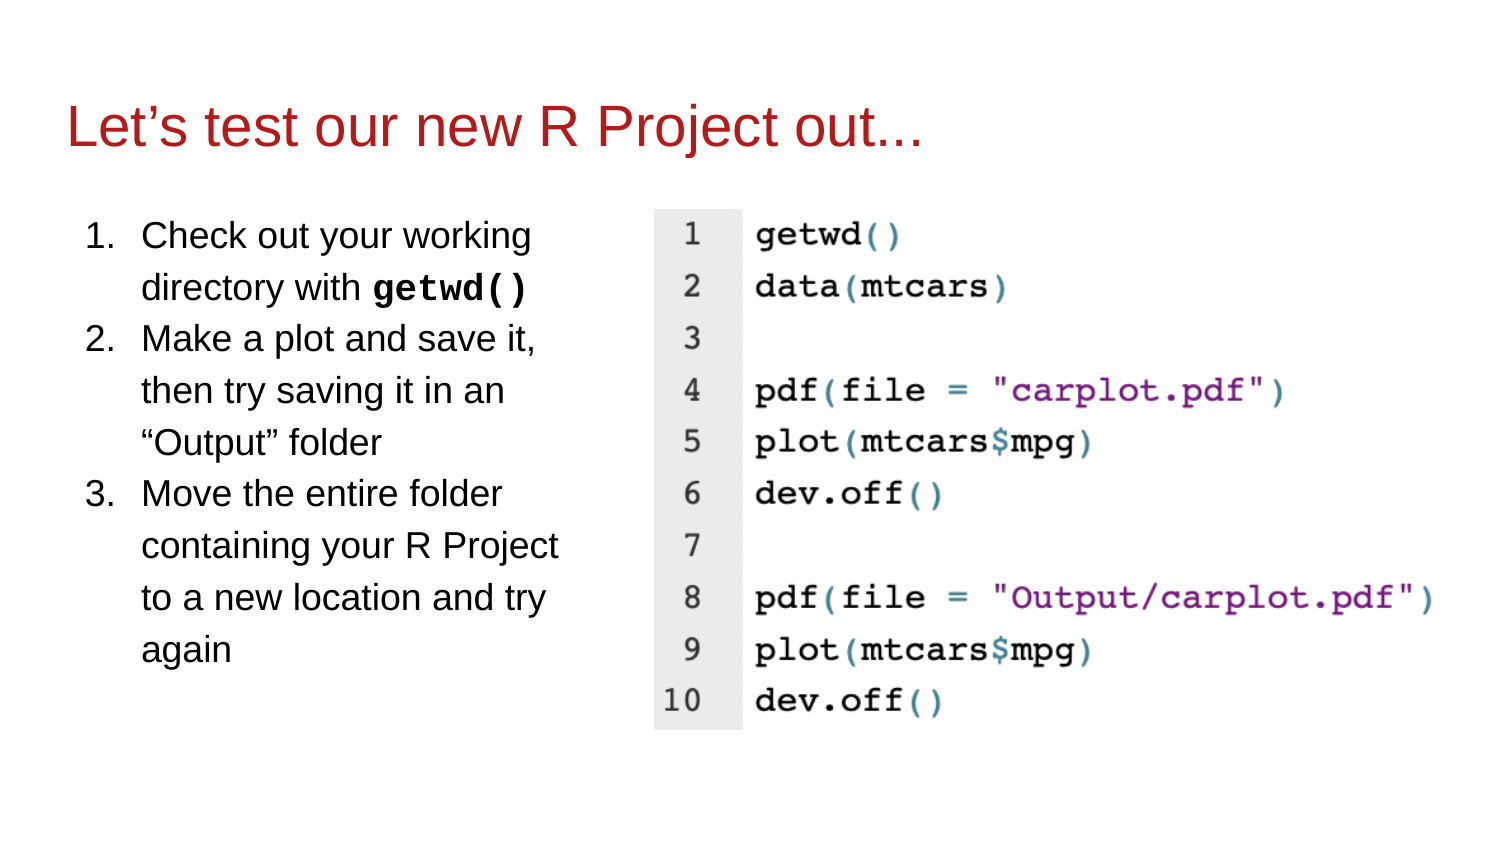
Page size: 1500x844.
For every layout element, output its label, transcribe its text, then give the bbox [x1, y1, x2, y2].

list Check out your working directory with getwd() Make a plot and save it, then try saving it in an “Output” folder Move the entire folder containing your R Project to a new location and try again [51, 189, 603, 750]
title Let’s test our new R Project out... [51, 72, 1449, 167]
picture [654, 208, 1450, 730]
